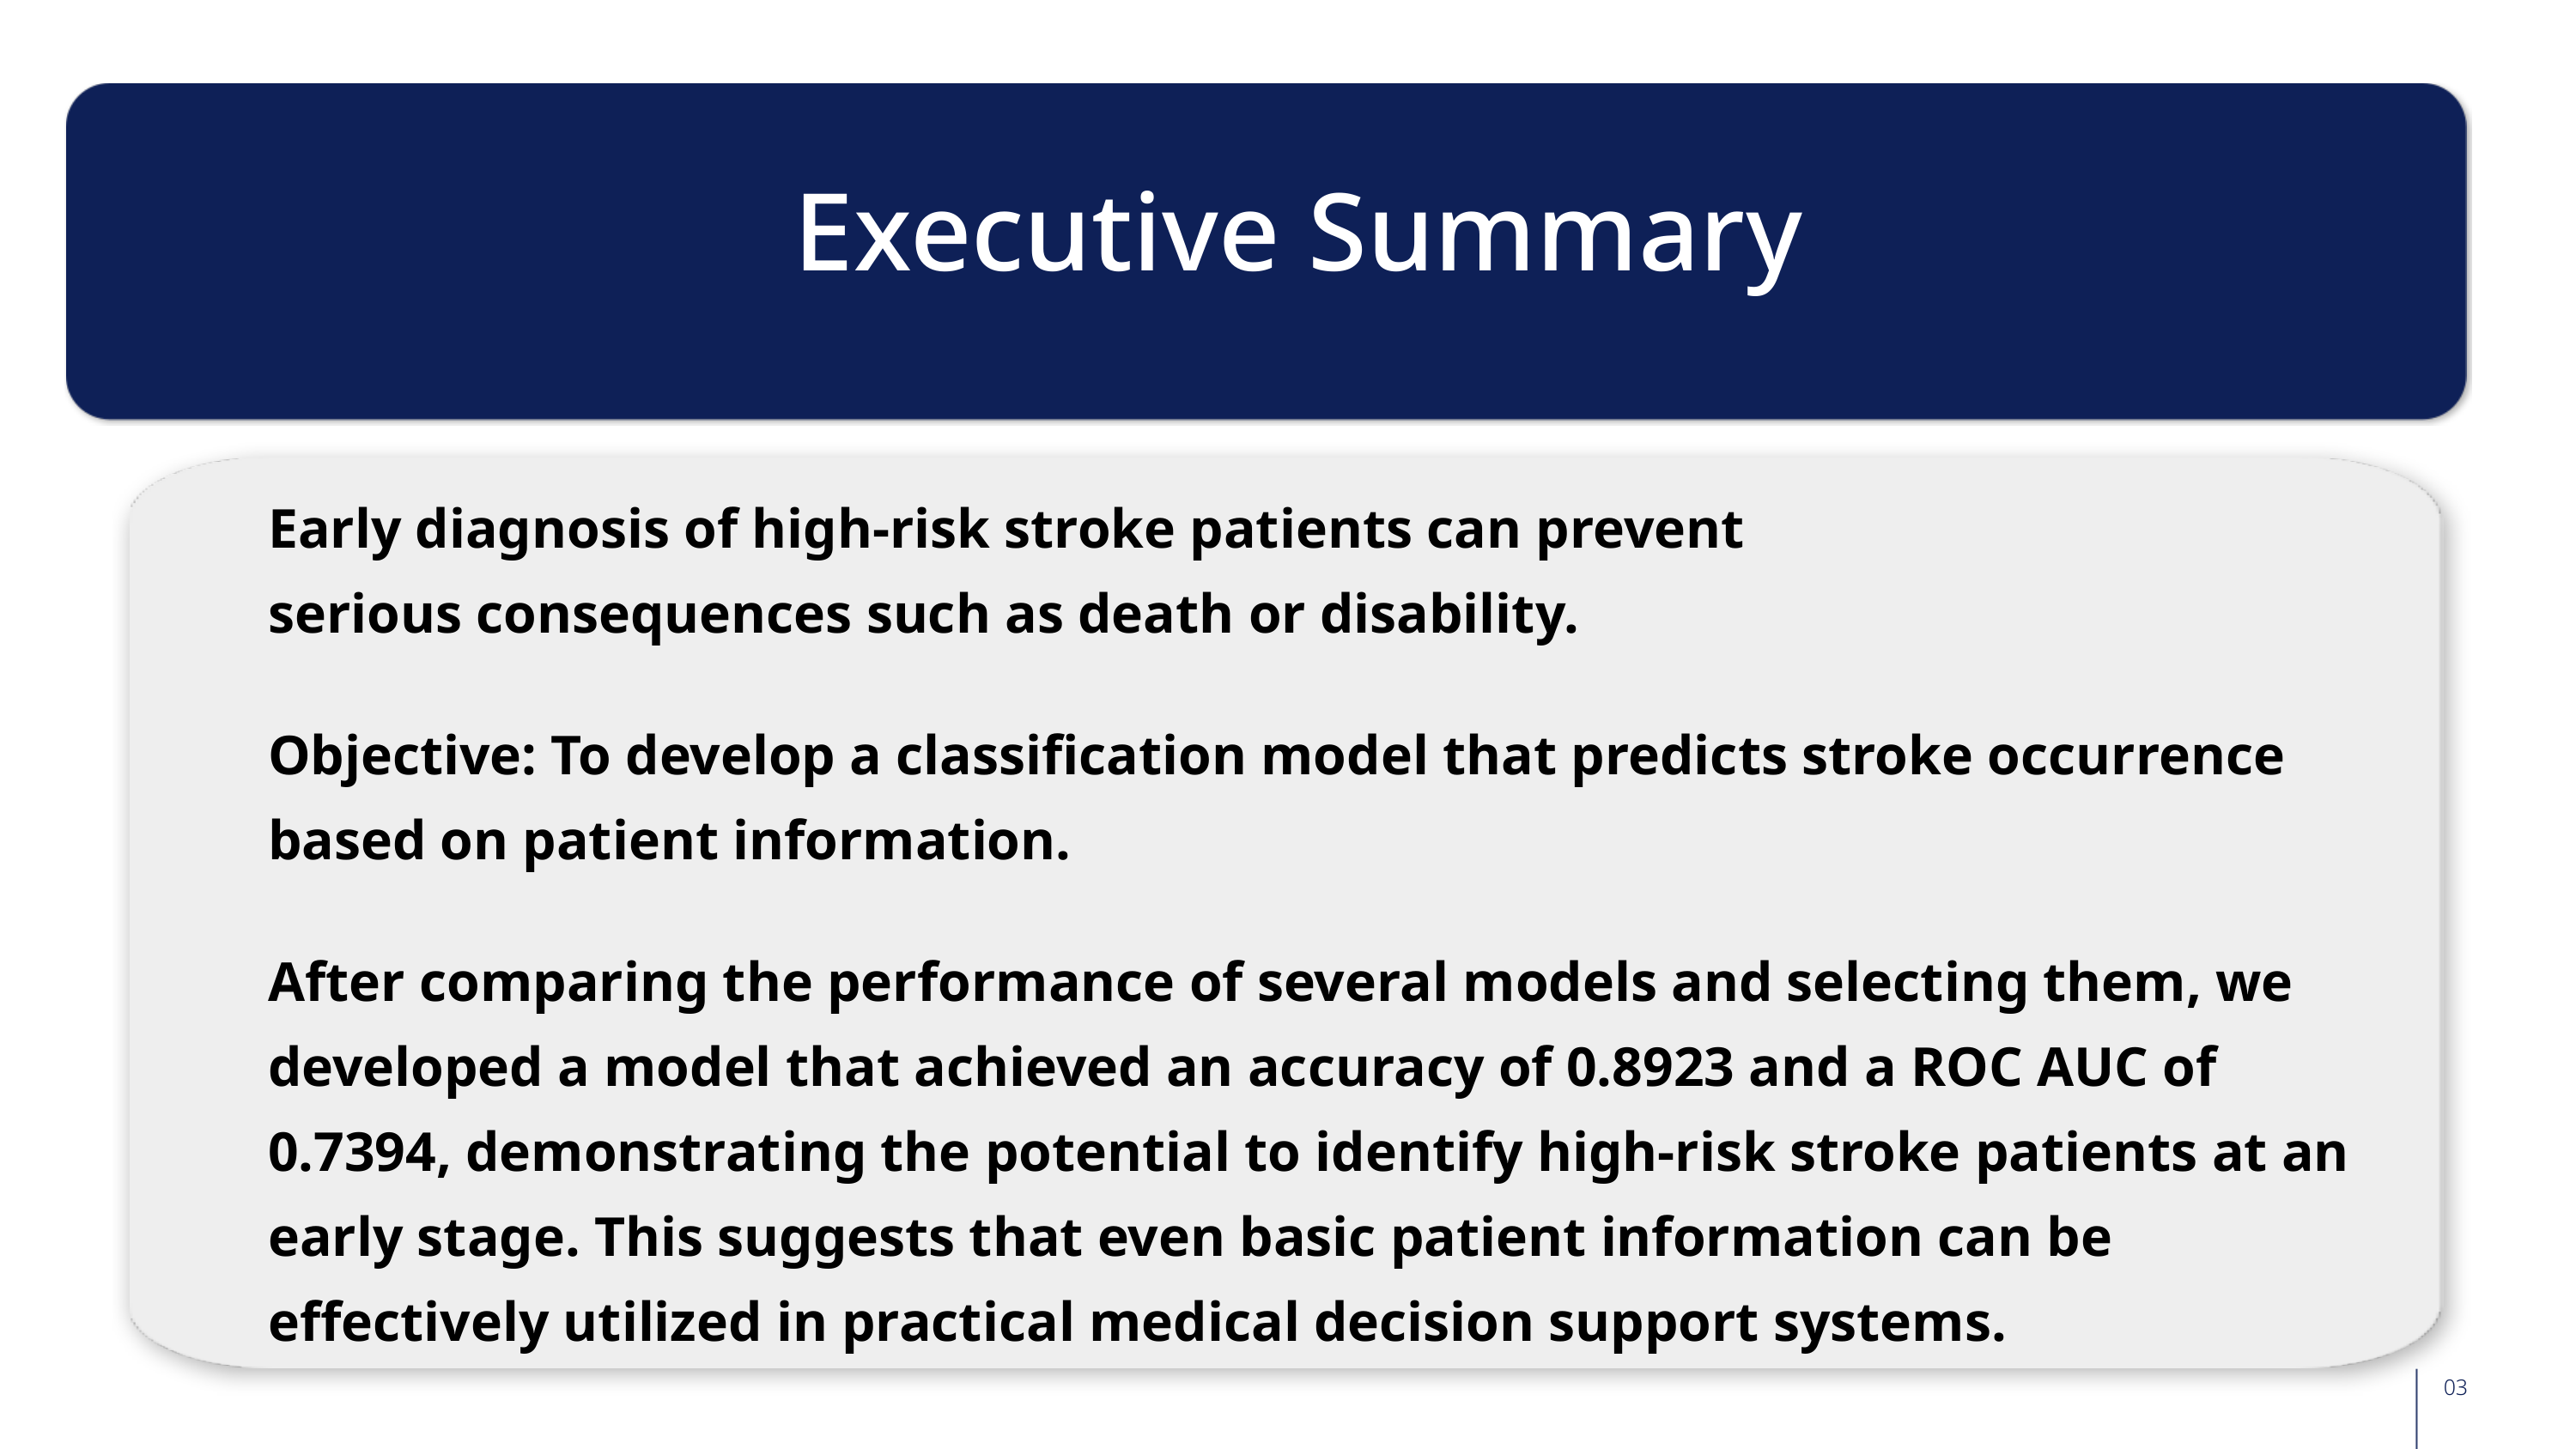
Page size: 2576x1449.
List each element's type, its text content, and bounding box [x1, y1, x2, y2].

picture [129, 458, 2445, 1368]
picture [65, 83, 2468, 421]
picture [2348, 1369, 2485, 1449]
text_box 03 [2443, 1367, 2482, 1399]
